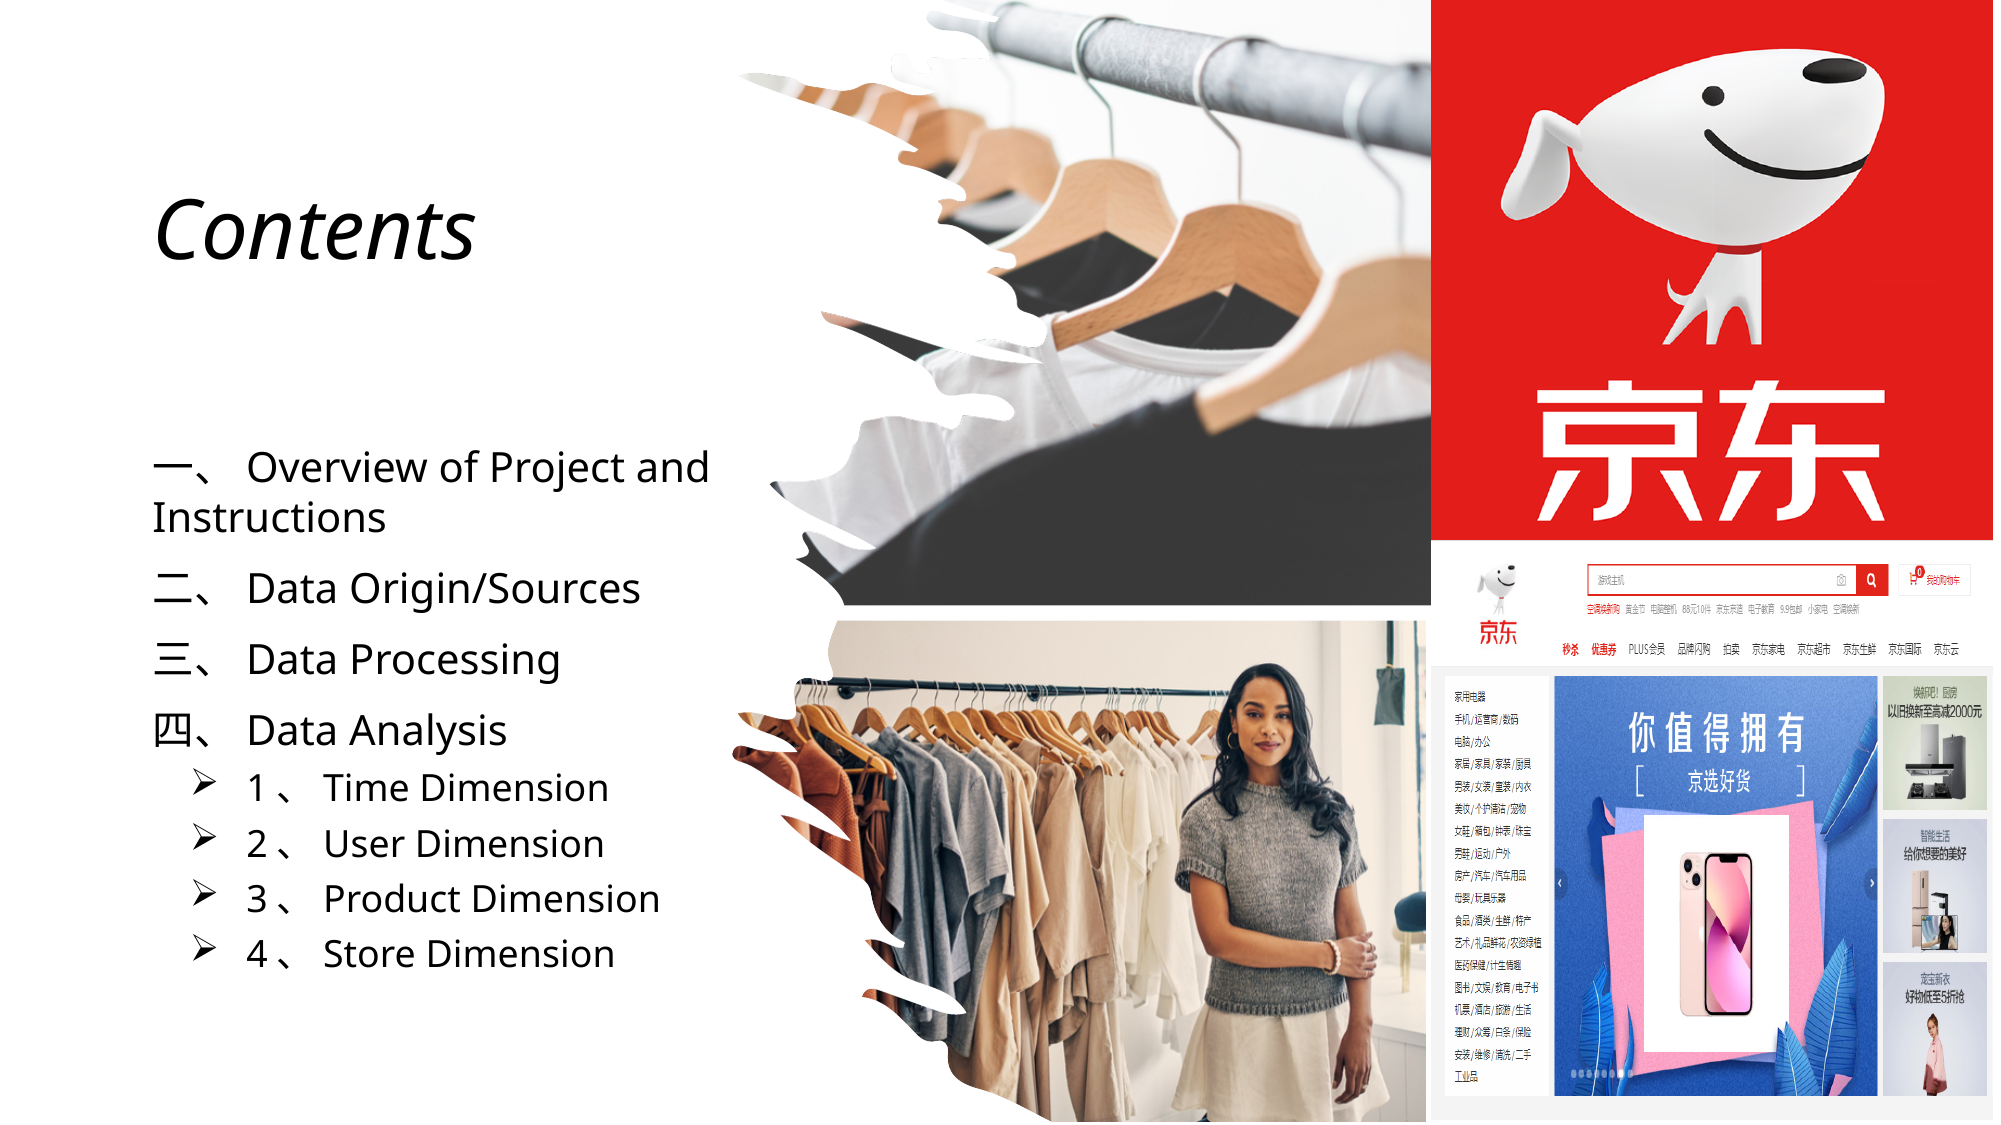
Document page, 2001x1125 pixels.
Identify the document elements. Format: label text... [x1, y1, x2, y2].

picture [737, 0, 1993, 1120]
list 一、Overview of Project and Instructions 二、Data Origin/Sources 三、Data Processing 四、Data Analysis 1、Time Dimension 2、User Dimension 3、Product Dimension 4、Store Dimension [137, 433, 764, 1013]
title Contents [137, 59, 663, 405]
picture [732, 620, 1426, 1122]
